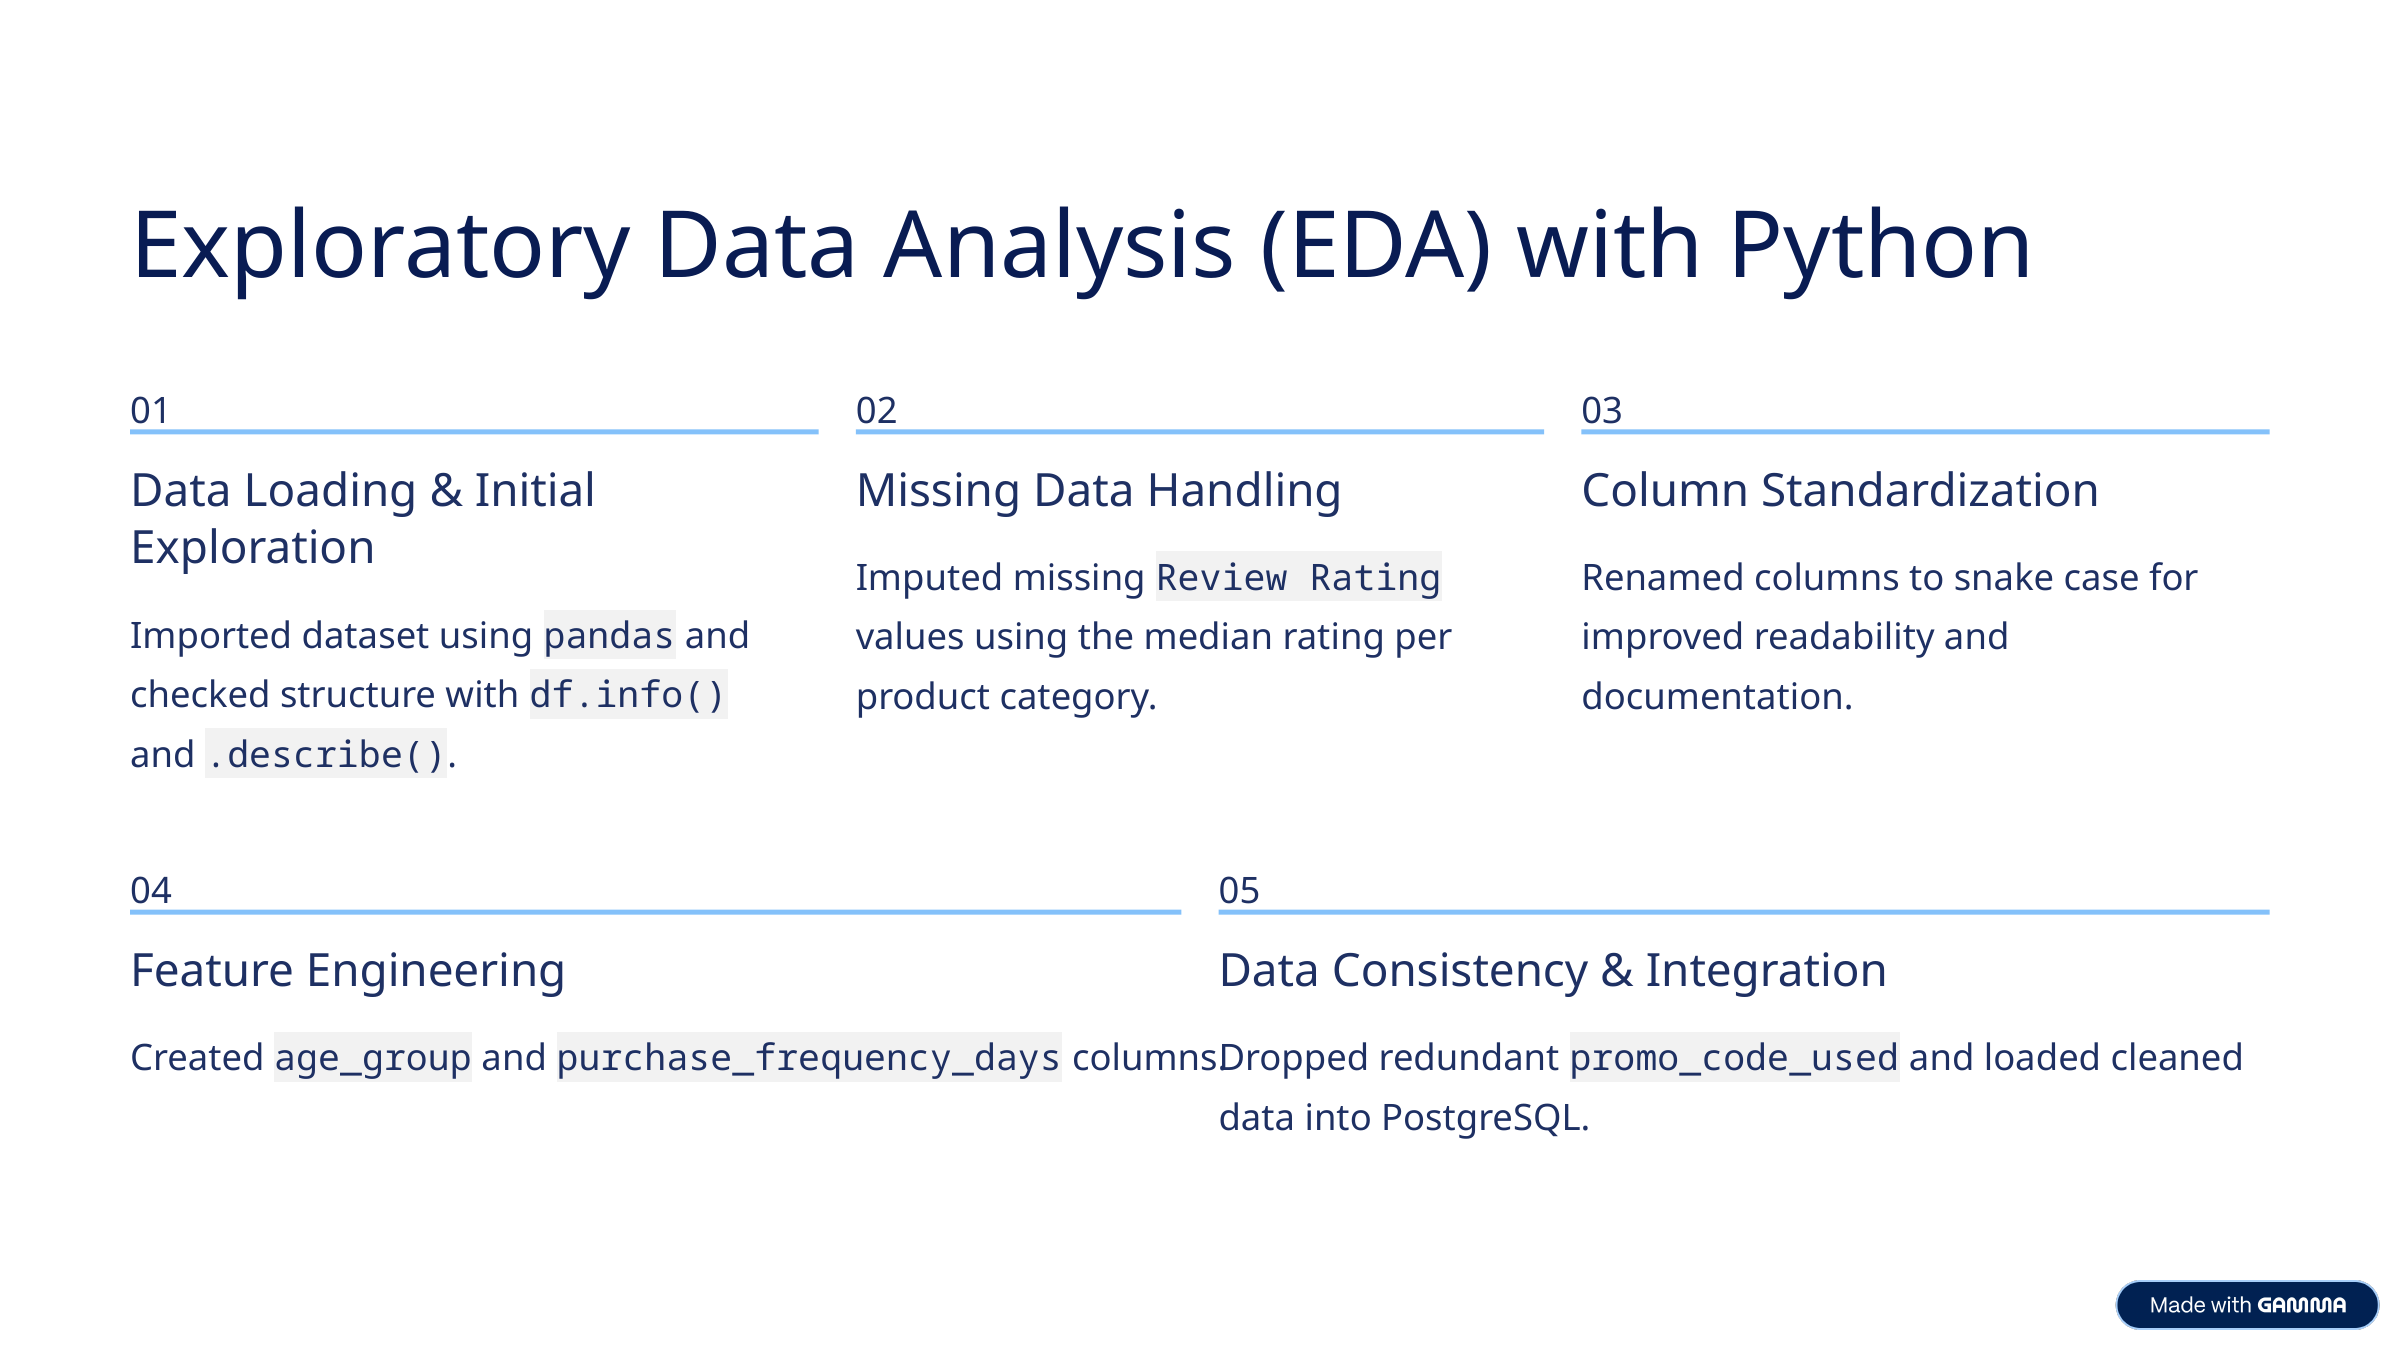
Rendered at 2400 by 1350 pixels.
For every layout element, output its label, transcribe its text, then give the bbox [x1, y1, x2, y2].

text_box 03 [1581, 371, 1619, 418]
text_box Feature Engineering [130, 938, 596, 997]
picture [2106, 1271, 2389, 1339]
text_box Data Consistency & Integration [1218, 938, 1899, 997]
text_box [1581, 429, 2270, 435]
text_box Exploratory Data Analysis (EDA) with Python [130, 180, 2084, 297]
text_box Dropped redundant promo_code_used and loaded cleaned data into PostgreSQL. [1218, 1018, 2270, 1142]
text_box [130, 429, 819, 435]
text_box Renamed columns to snake case for improved readability and documentation. [1581, 538, 2270, 717]
text_box [1218, 909, 2270, 915]
text_box Imputed missing Review Rating values using the median rating per product category. [855, 538, 1545, 721]
text_box 05 [1218, 851, 1256, 898]
text_box 04 [130, 851, 168, 898]
text_box 02 [855, 371, 893, 418]
text_box Missing Data Handling [855, 457, 1346, 517]
text_box Created age_group and purchase_frequency_days columns. [130, 1018, 1182, 1083]
text_box [855, 429, 1545, 435]
text_box Imported dataset using pandas and checked structure with df.info() and .describe(). [130, 596, 819, 787]
text_box Data Loading & Initial Exploration [130, 458, 819, 575]
text_box [130, 909, 1182, 915]
text_box Column Standardization [1581, 457, 2115, 517]
text_box 01 [130, 371, 168, 418]
